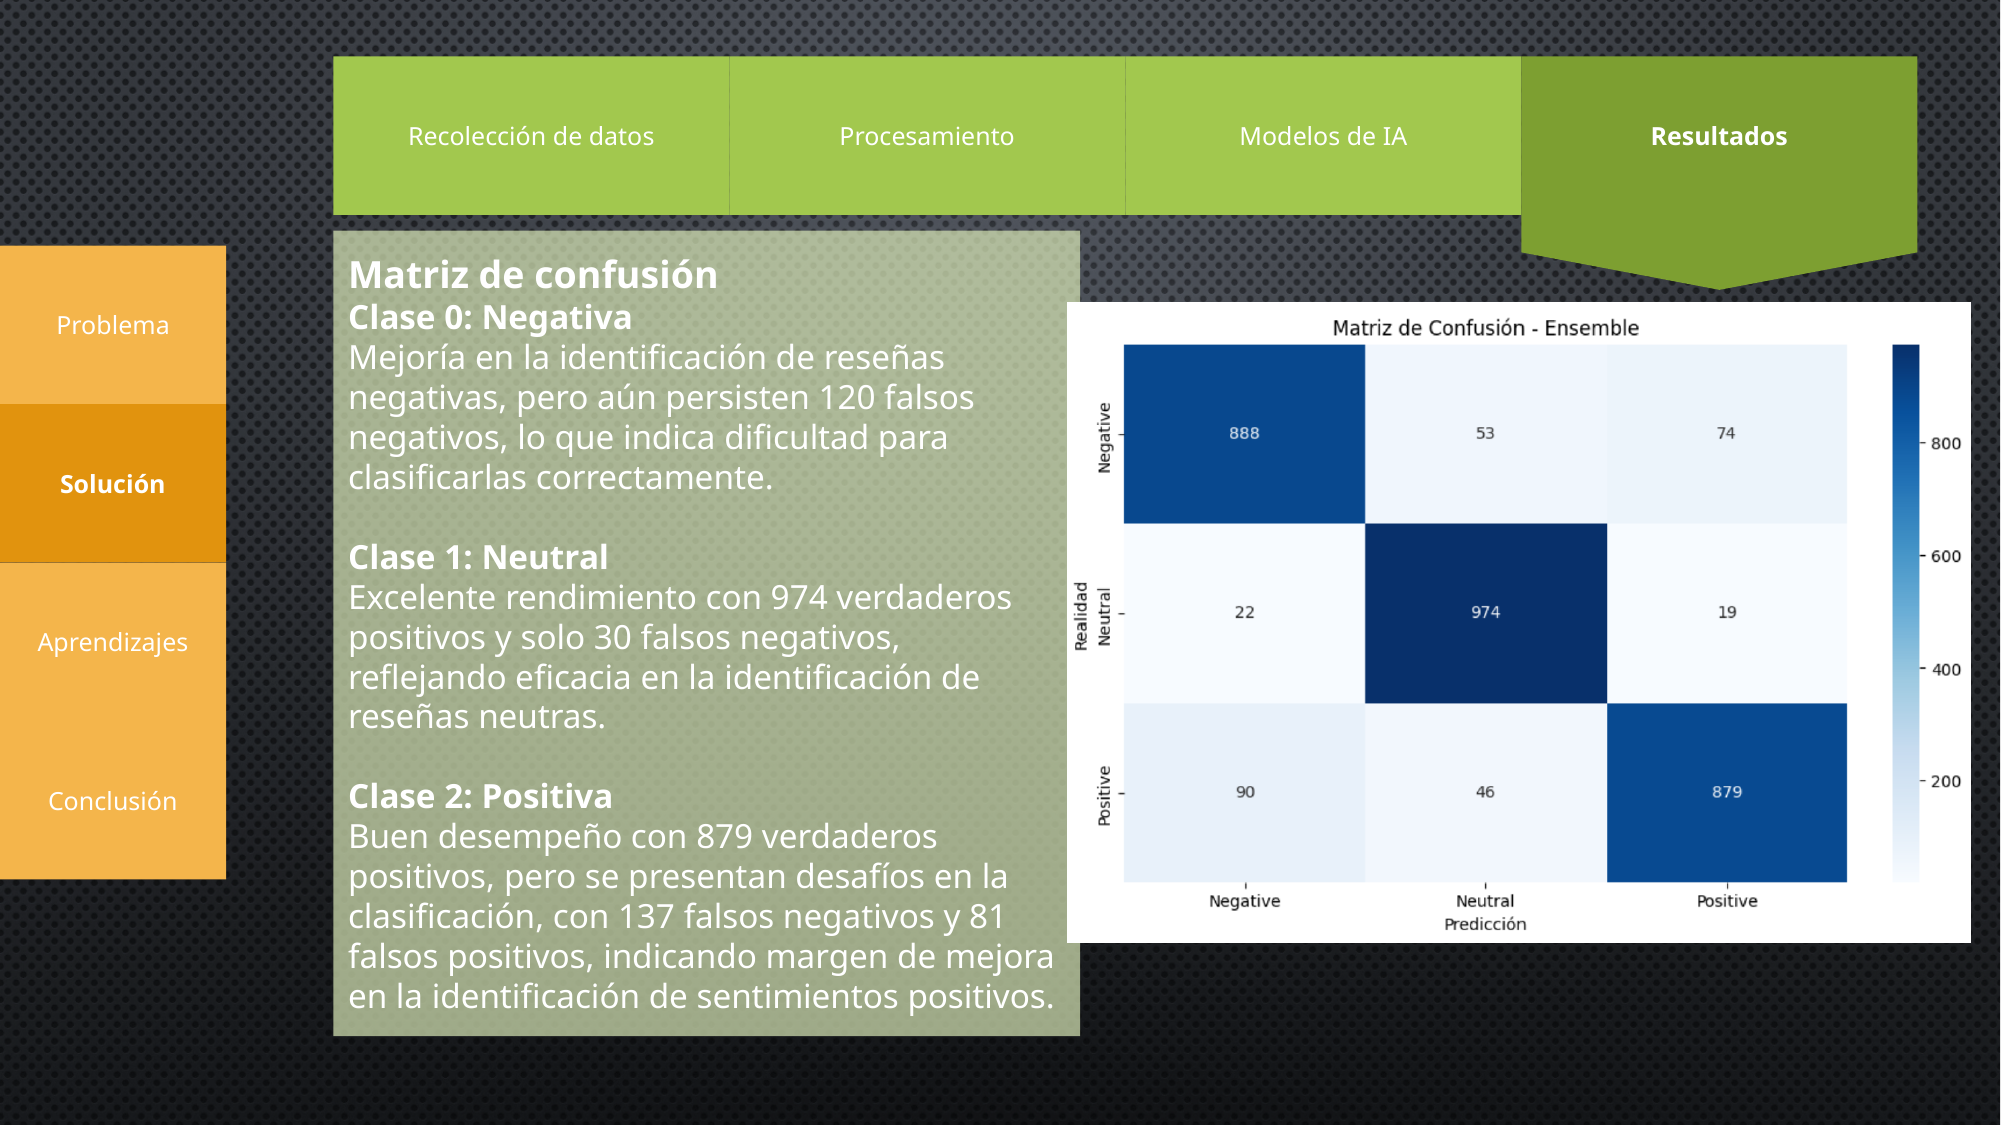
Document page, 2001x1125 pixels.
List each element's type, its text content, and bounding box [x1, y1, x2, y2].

text_box Conclusión [0, 719, 228, 881]
text_box Modelos de IA [1124, 55, 1520, 216]
text_box Aprendizajes [0, 561, 228, 719]
text_box Matriz de confusión Clase 0: Negativa Mejoría en la identificación de reseñas negativas, pero aún persisten 120 falsos negativos, lo que indica dificultad para clasificarlas correctamente. Clase 1: Neutral Excelente rendimiento con 974 verdaderos positivos y solo 30 falsos negativos, reflejando eficacia en la identificación de reseñas neutras. Clase 2: Positiva Buen desempeño con 879 verdaderos positivos, pero se presentan desafíos en la clasificación, con 137 falsos negativos y 81 falsos positivos, indicando margen de mejora en la identificación de sentimientos positivos. [332, 229, 1082, 1038]
text_box Procesamiento [728, 55, 1124, 216]
text_box Resultados [1520, 55, 1919, 213]
text_box Solución [0, 402, 228, 561]
text_box Problema [0, 244, 228, 402]
picture [1067, 301, 1971, 944]
text_box Recolección de datos [332, 55, 728, 216]
text_box [1519, 213, 1919, 292]
